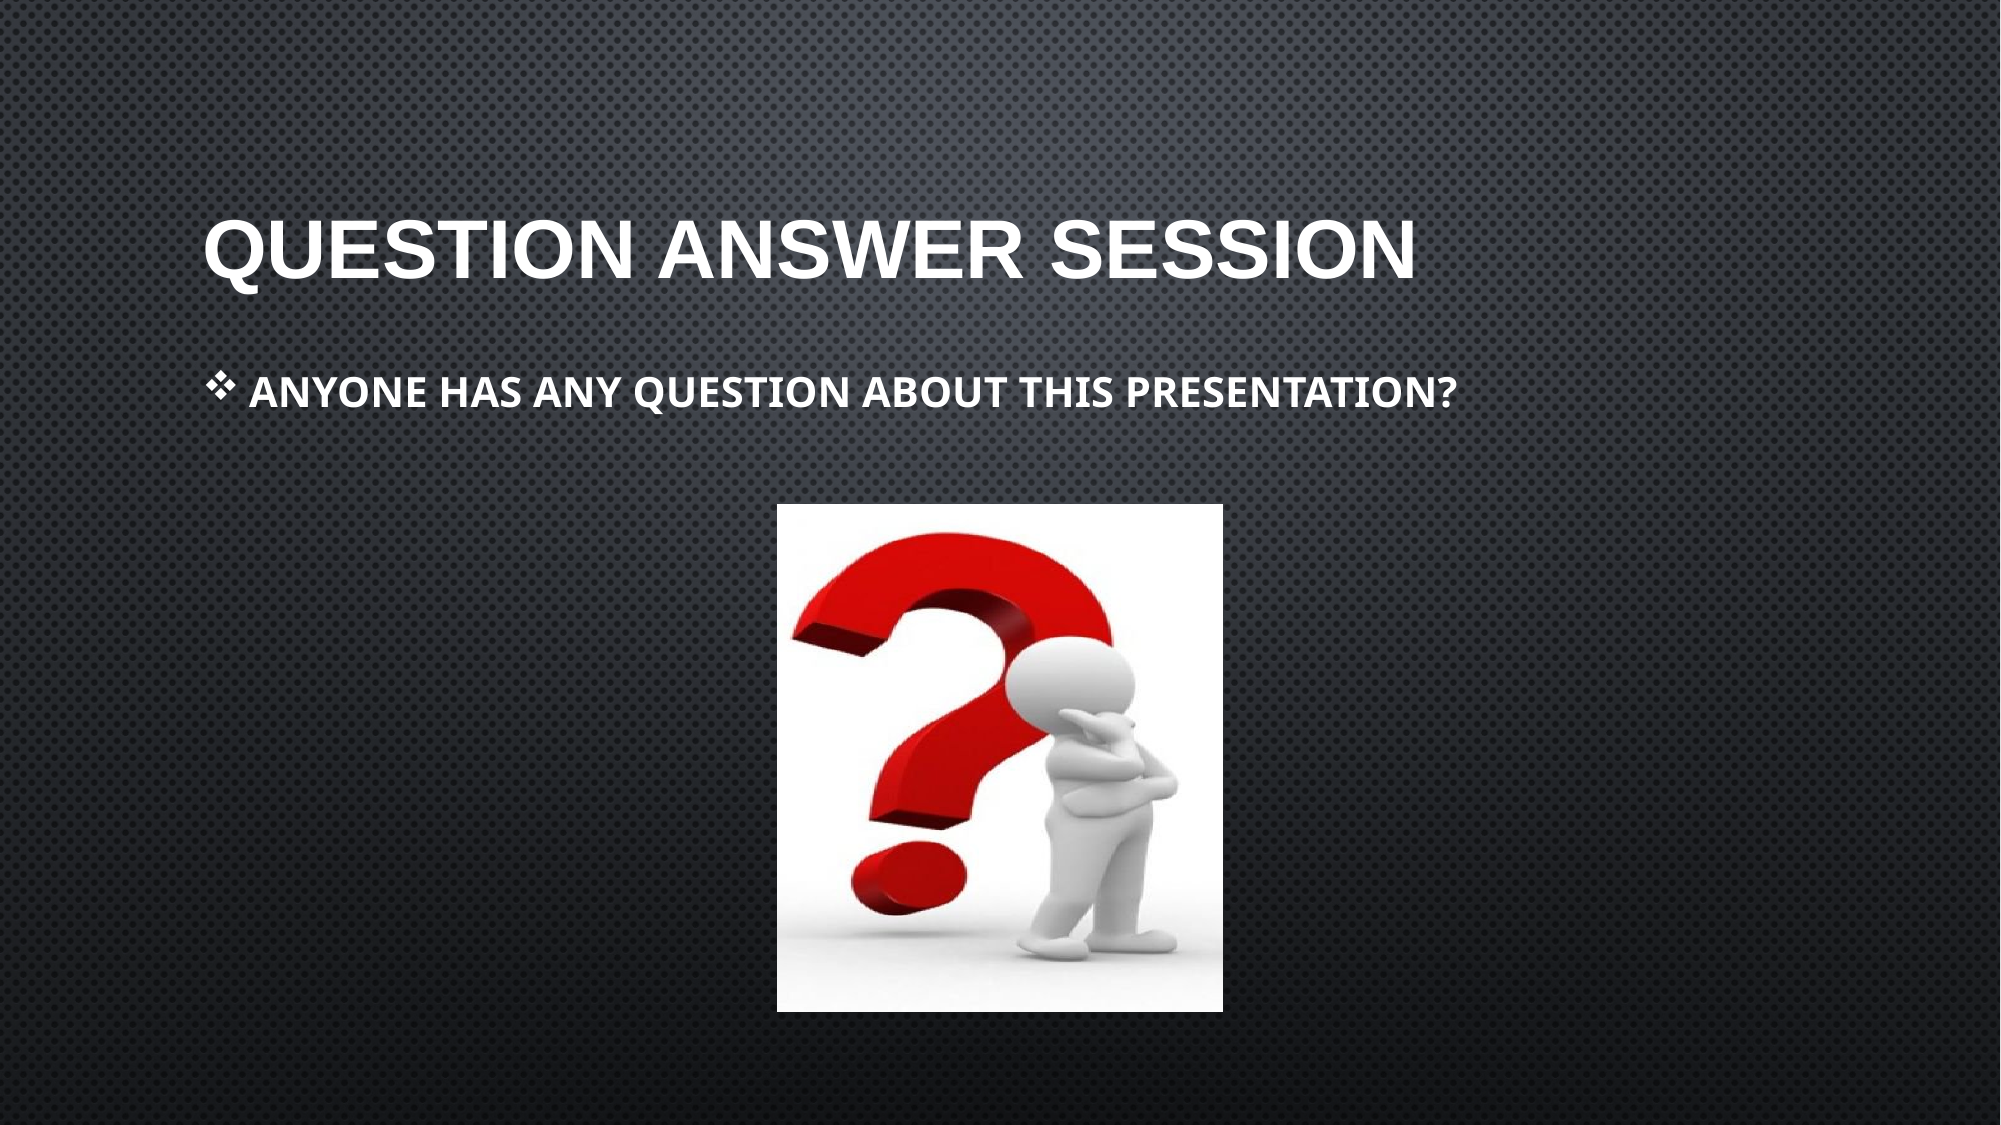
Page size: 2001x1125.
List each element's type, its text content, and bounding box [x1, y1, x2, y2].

title QUESTION ANSWER SESSION [187, 99, 1813, 134]
list Anyone has any question about this presentation? [187, 134, 1813, 647]
picture [776, 504, 1223, 1012]
